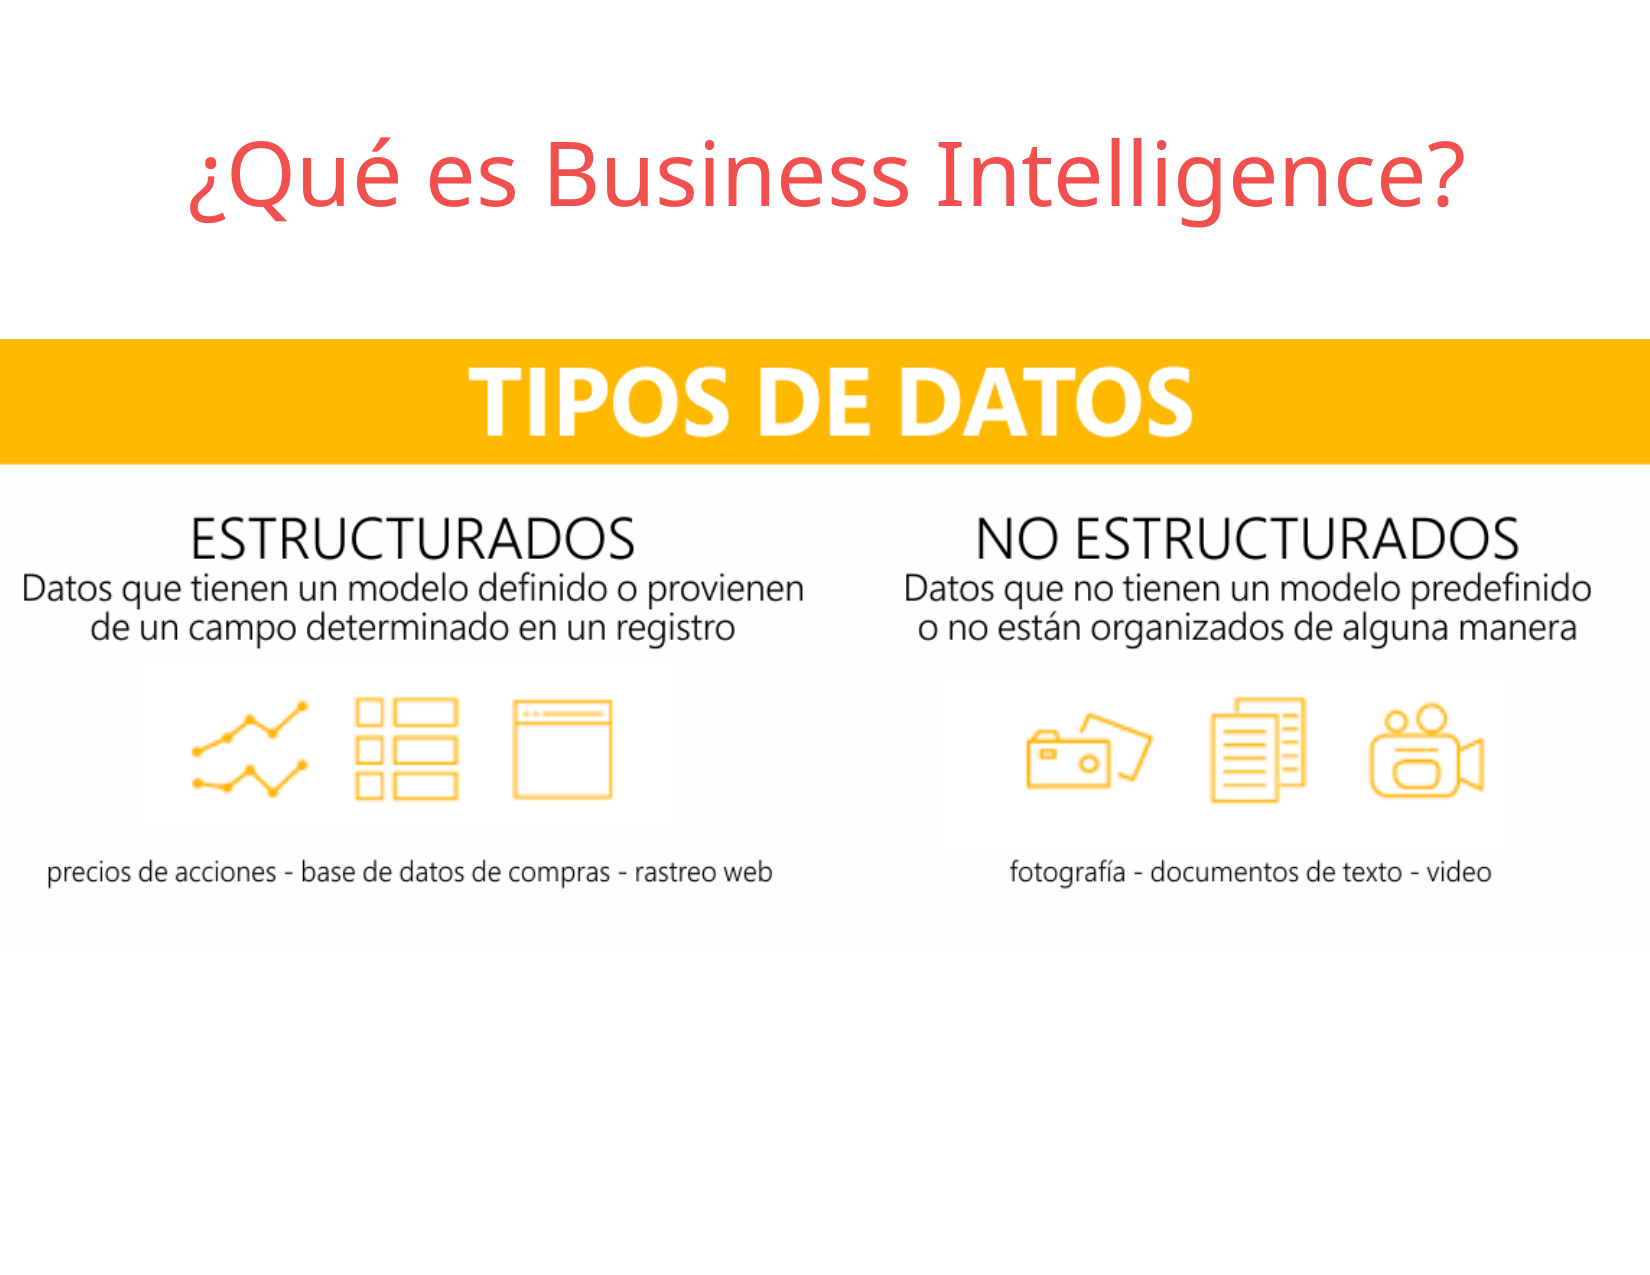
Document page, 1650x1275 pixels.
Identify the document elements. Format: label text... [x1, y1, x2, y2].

list ¿Qué es Business Intelligence? [188, 118, 1528, 240]
picture [0, 339, 1650, 951]
